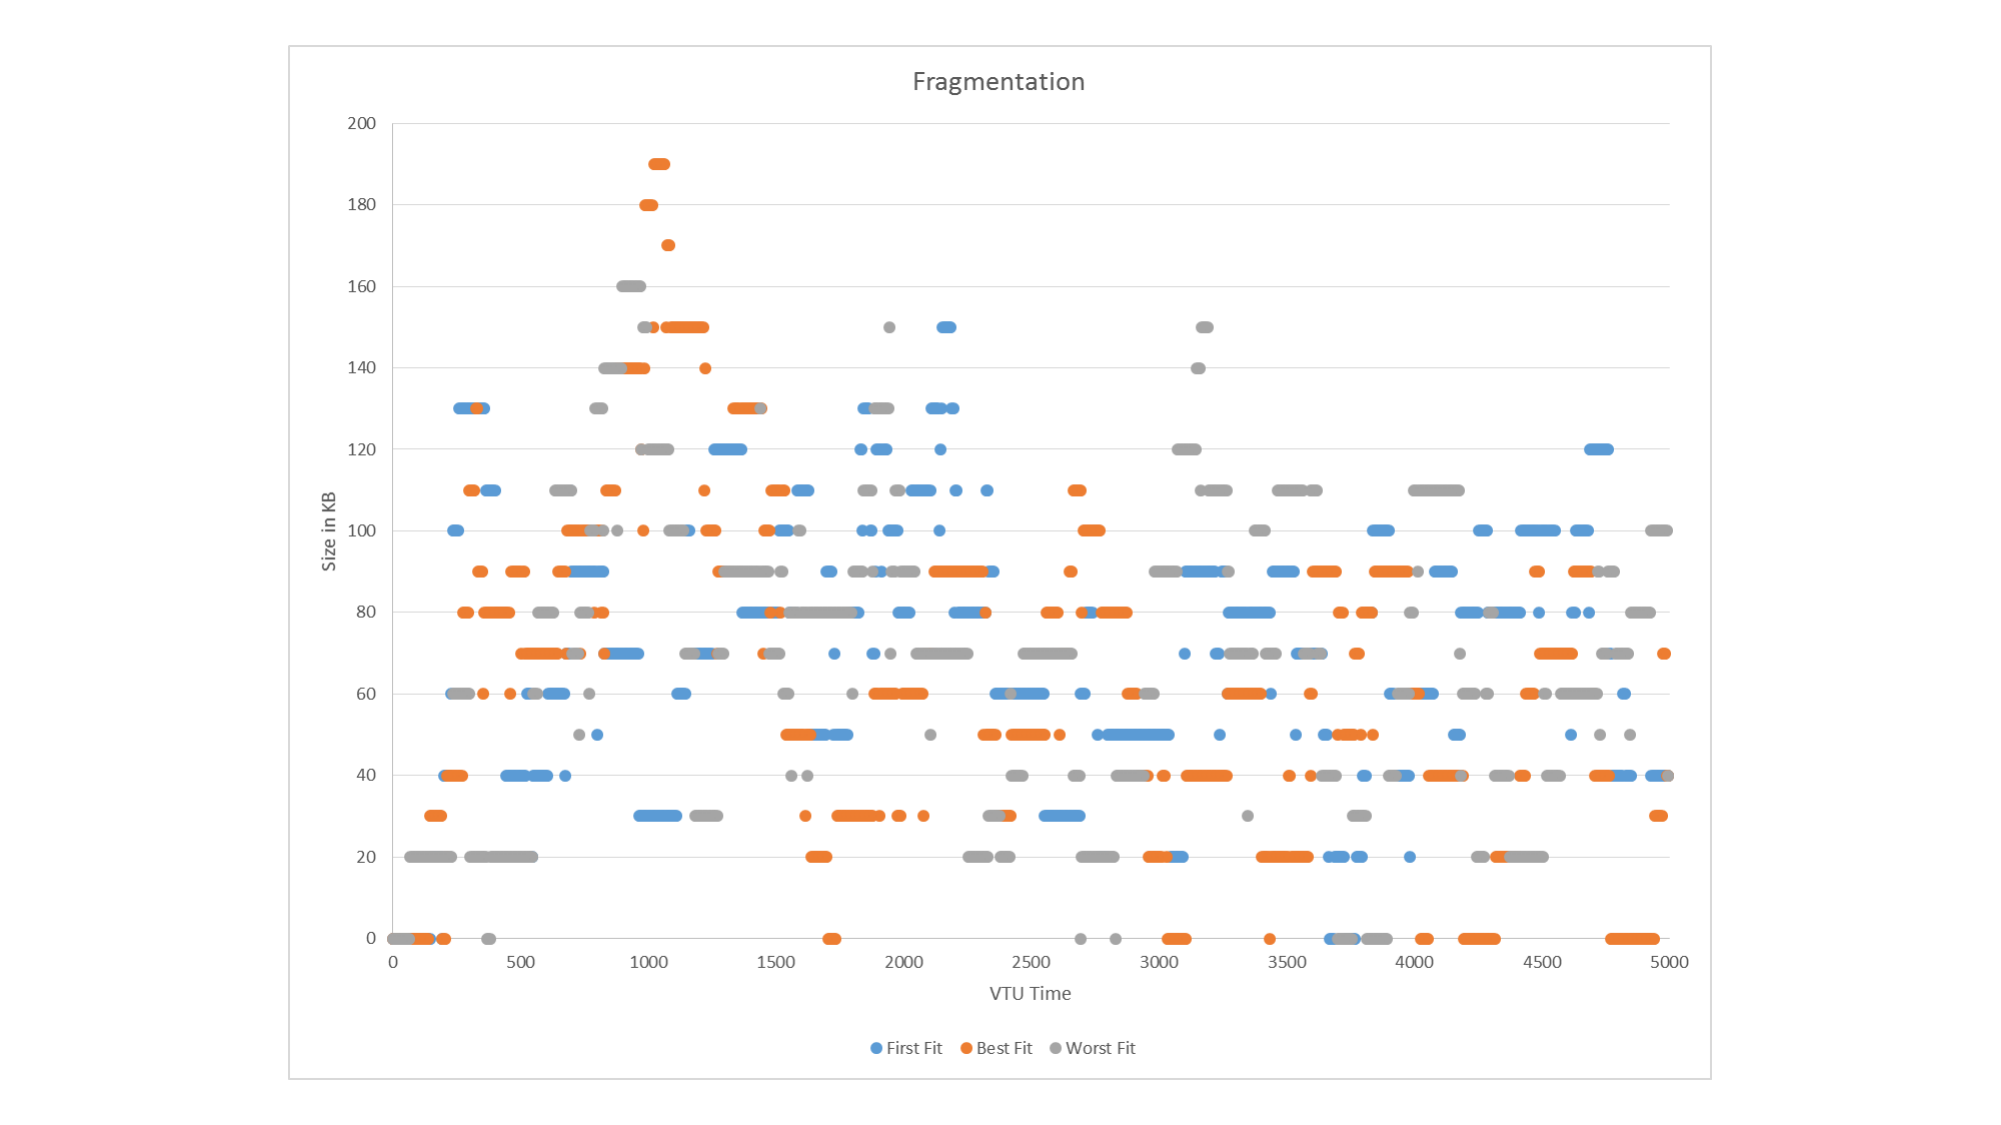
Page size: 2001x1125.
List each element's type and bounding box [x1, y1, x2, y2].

picture [288, 45, 1712, 1080]
